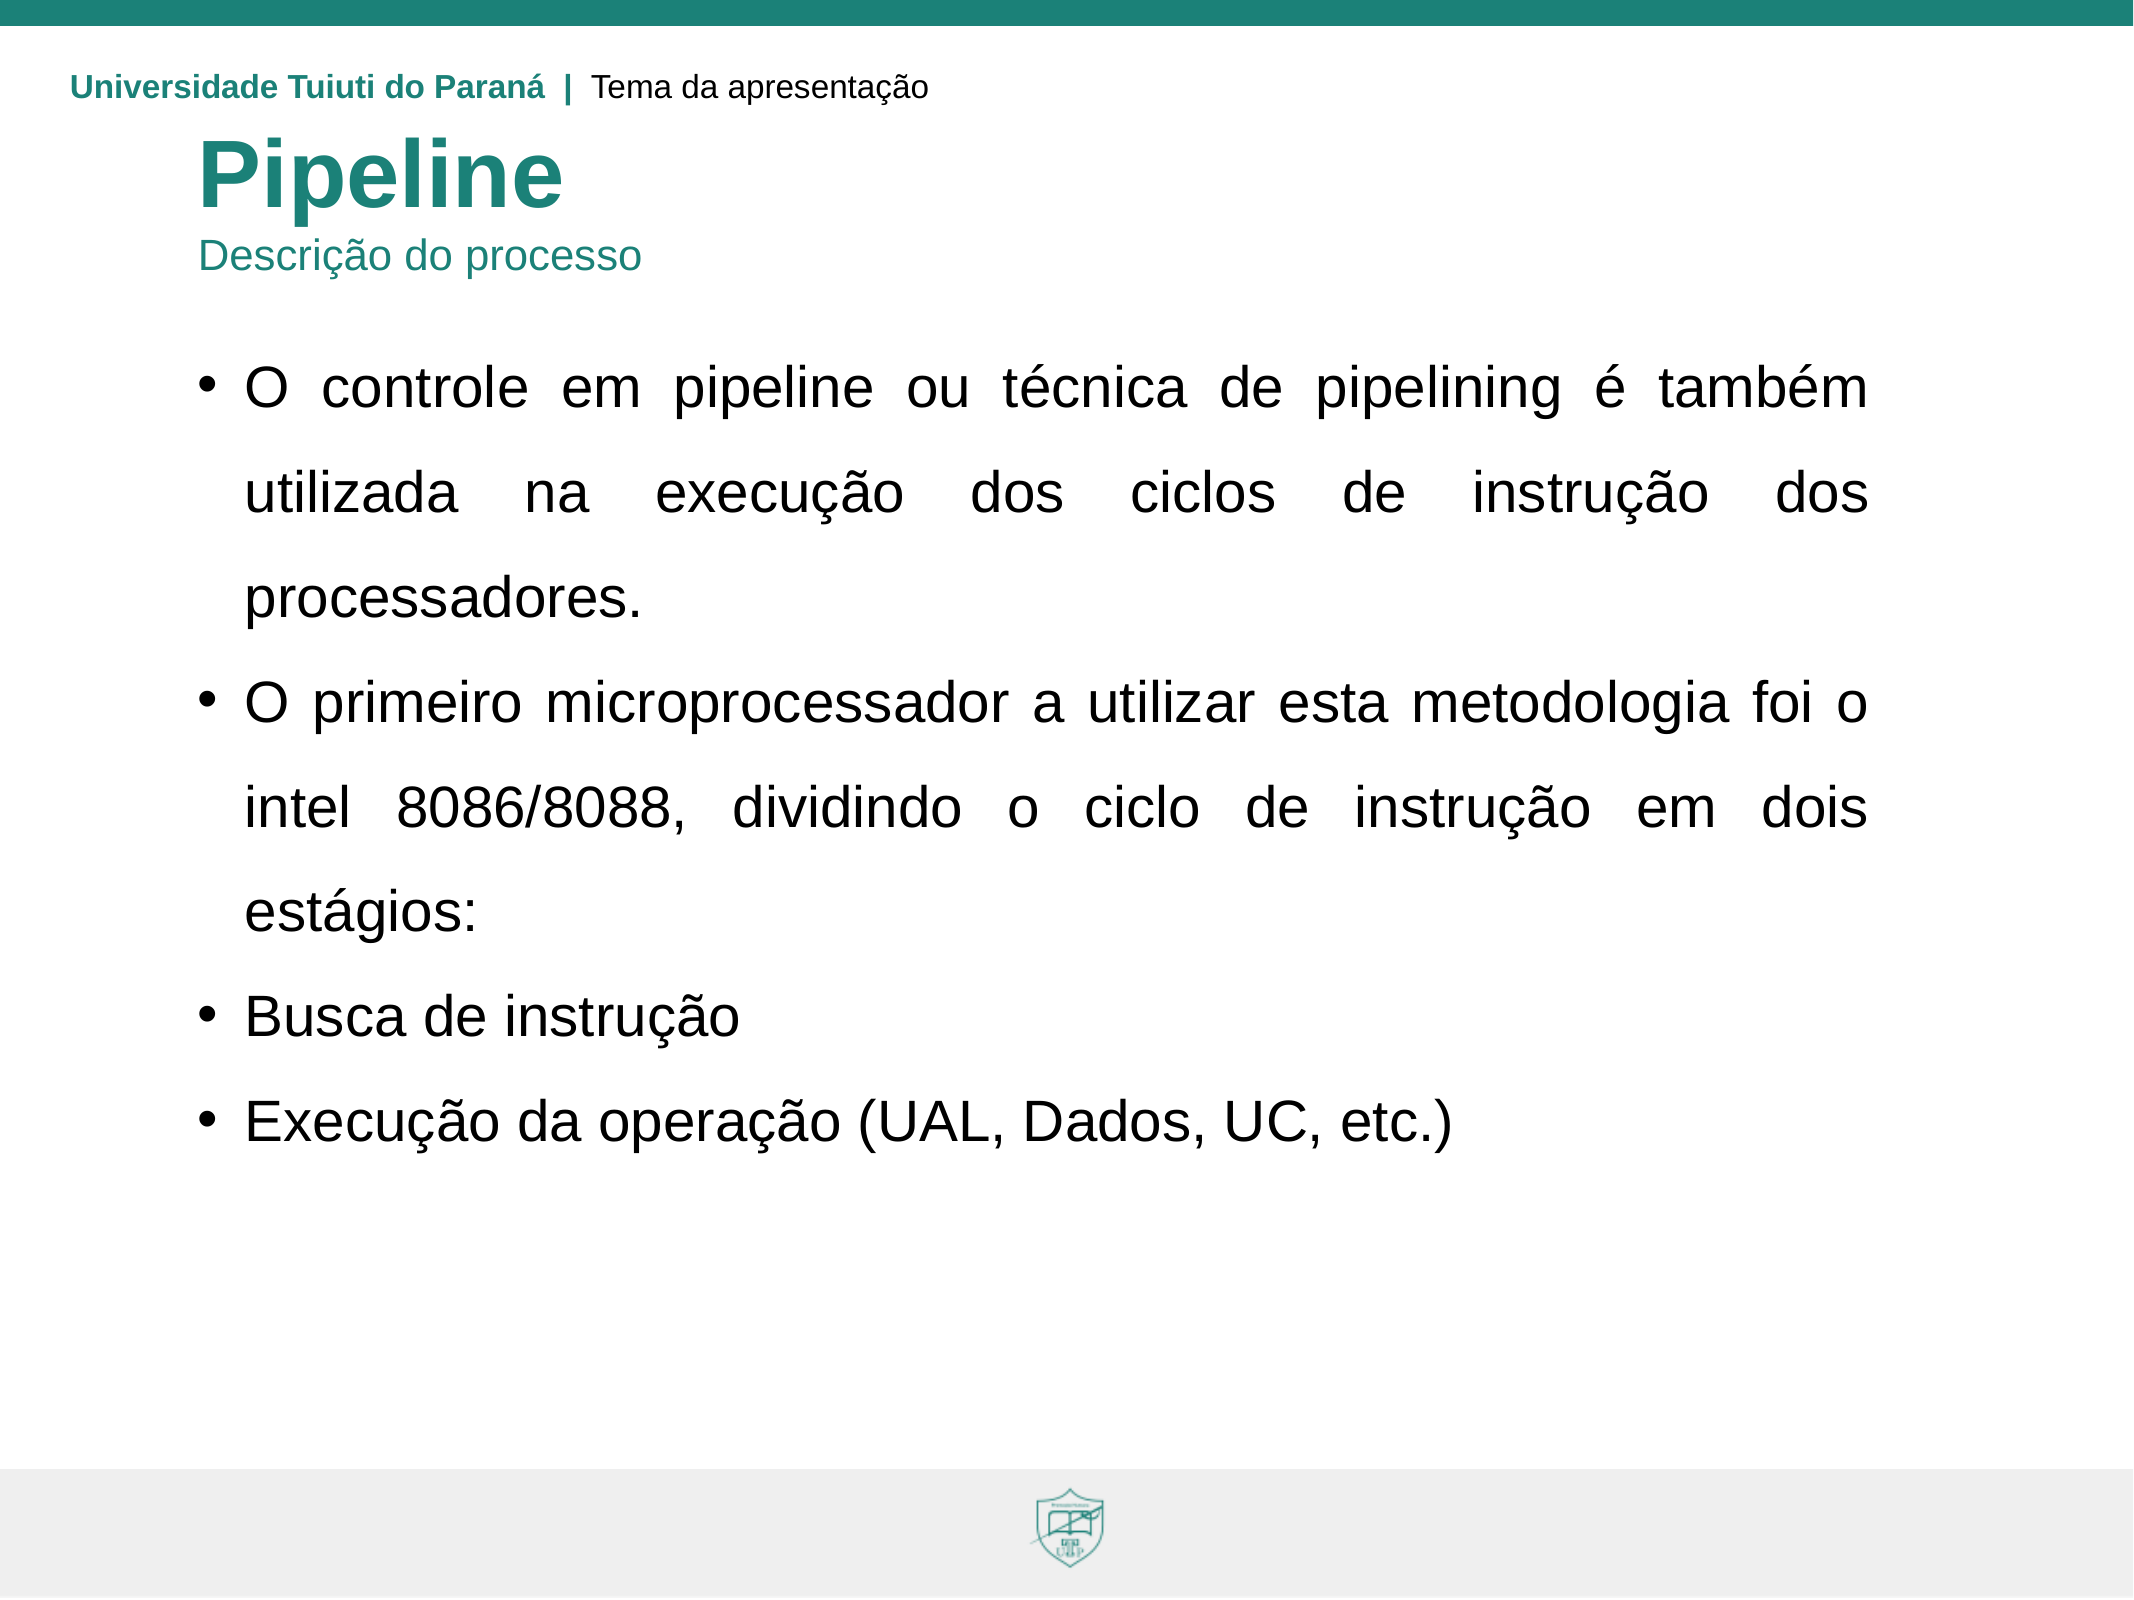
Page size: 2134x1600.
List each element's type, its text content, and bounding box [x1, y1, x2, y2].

picture [0, 1469, 2134, 1598]
text_box Pipeline Descrição do processo O controle em pipeline ou técnica de pipelining é também utilizada na execução dos ciclos de instrução dos processadores. O primeiro microprocessador a utilizar esta metodologia foi o intel 8086/8088, dividindo o ciclo de instrução em dois estágios: Busca de instrução Execução da operação (UAL, Dados, UC, etc.) [191, 105, 1878, 1160]
text_box Universidade Tuiuti do Paraná | Tema da apresentação [63, 59, 936, 112]
picture [0, 0, 2134, 26]
